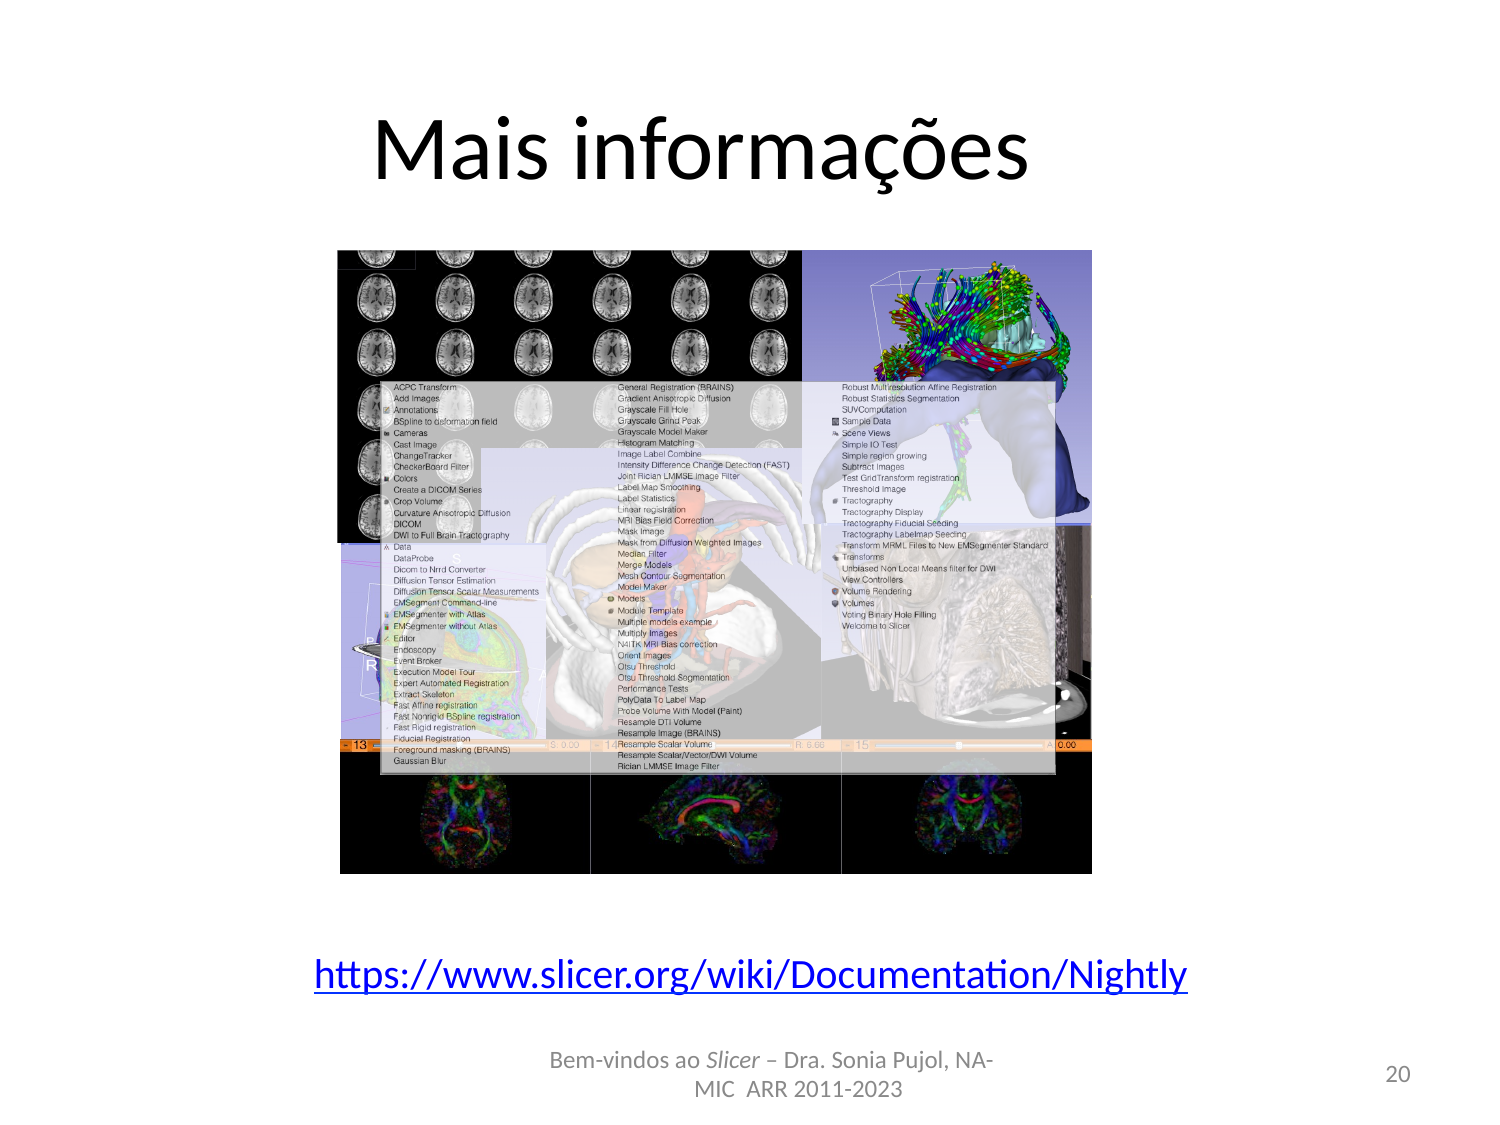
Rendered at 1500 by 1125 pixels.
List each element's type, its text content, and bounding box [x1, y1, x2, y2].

text_box Bem-vindos ao Slicer – Dra. Sonia Pujol, NA-MIC ARR 2011-2023 [547, 1041, 997, 1103]
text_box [337, 250, 1092, 875]
title Mais informações [369, 86, 1131, 277]
text_box https://www.slicer.org/wiki/Documentation/Nightly [130, 945, 1370, 998]
slide_number 20 [1379, 1056, 1418, 1125]
